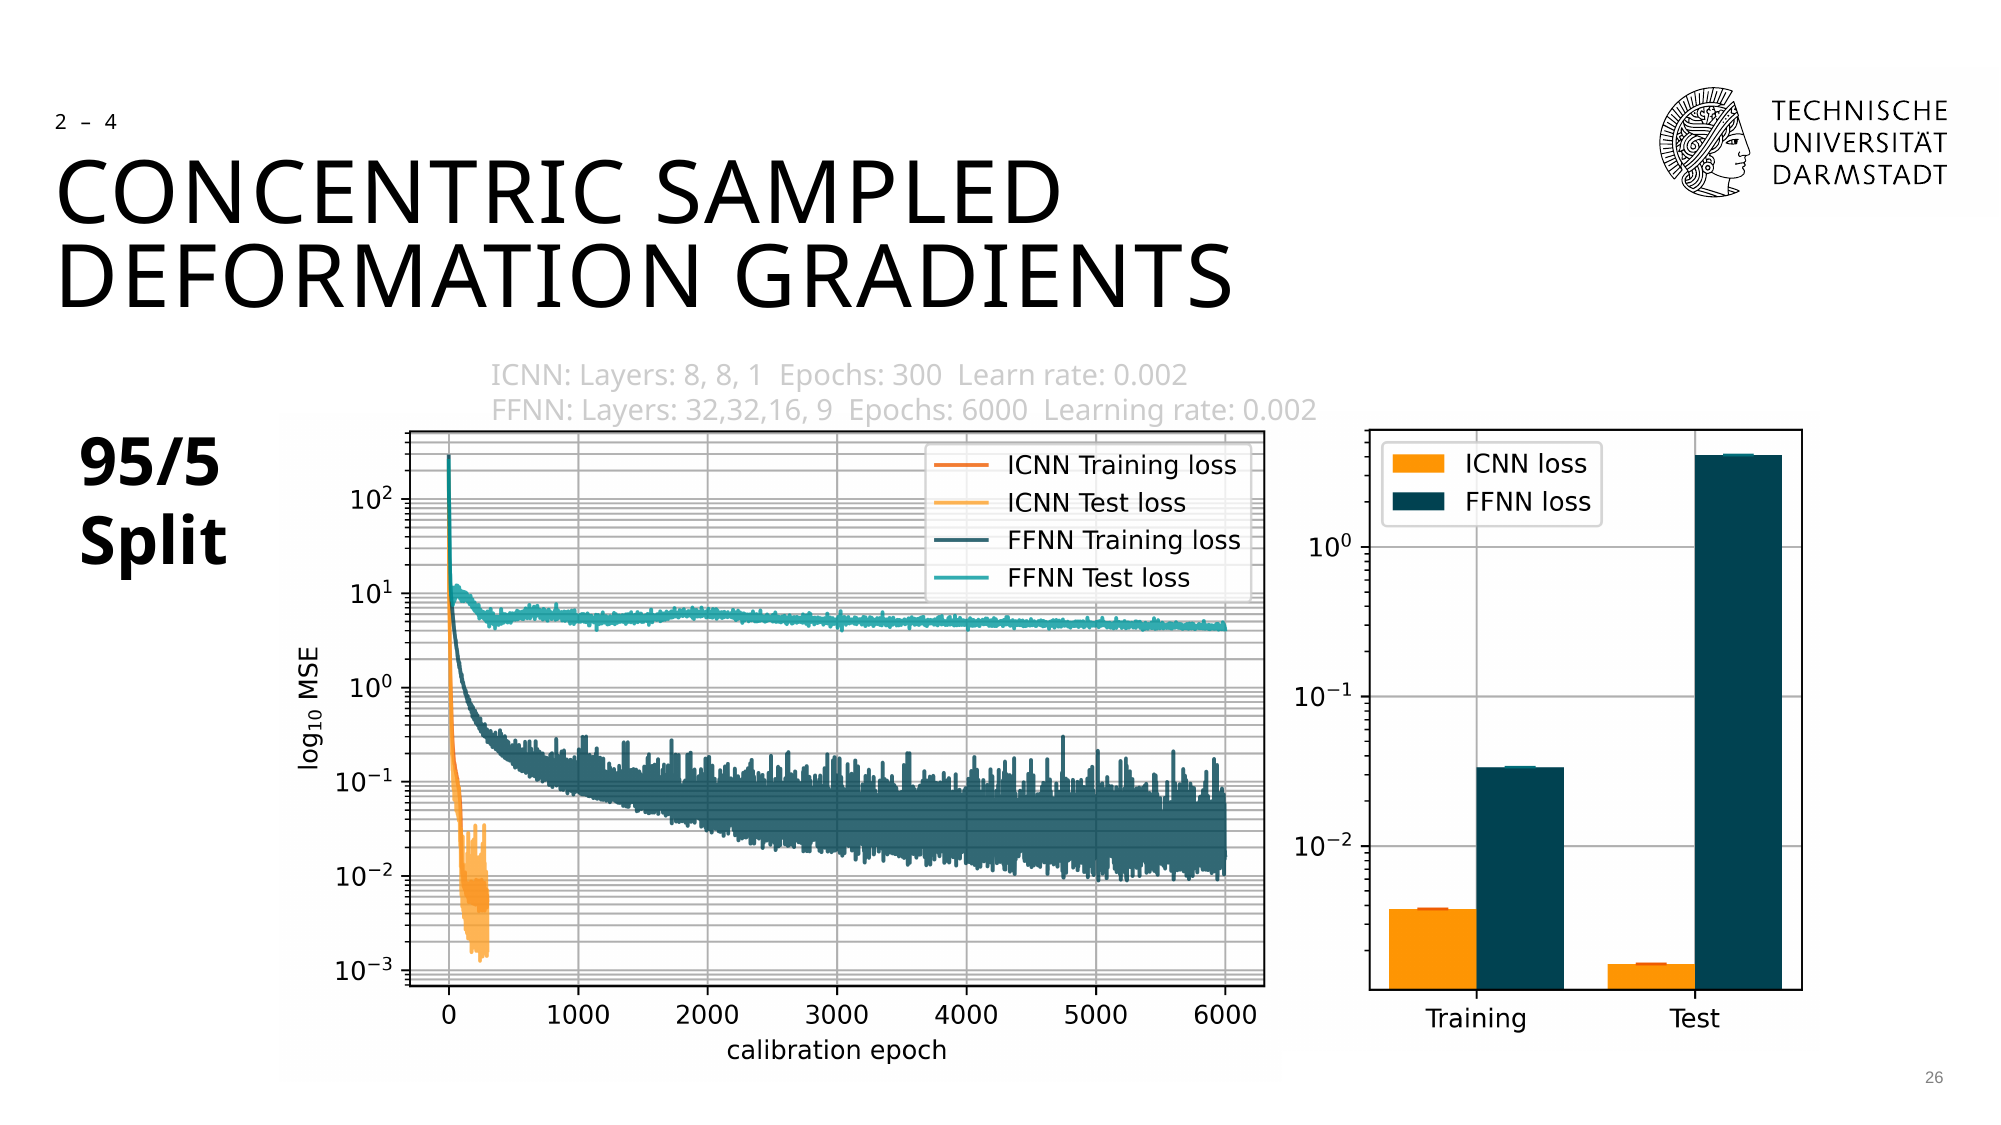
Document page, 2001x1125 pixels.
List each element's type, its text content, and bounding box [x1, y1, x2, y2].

slide_number 26 [1863, 1059, 1944, 1094]
list Concentric sampled deformation gradients [54, 156, 1629, 346]
text_box 95/5 Split [65, 411, 244, 586]
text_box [279, 348, 1820, 1082]
title 2 – 4 [55, 114, 1548, 138]
